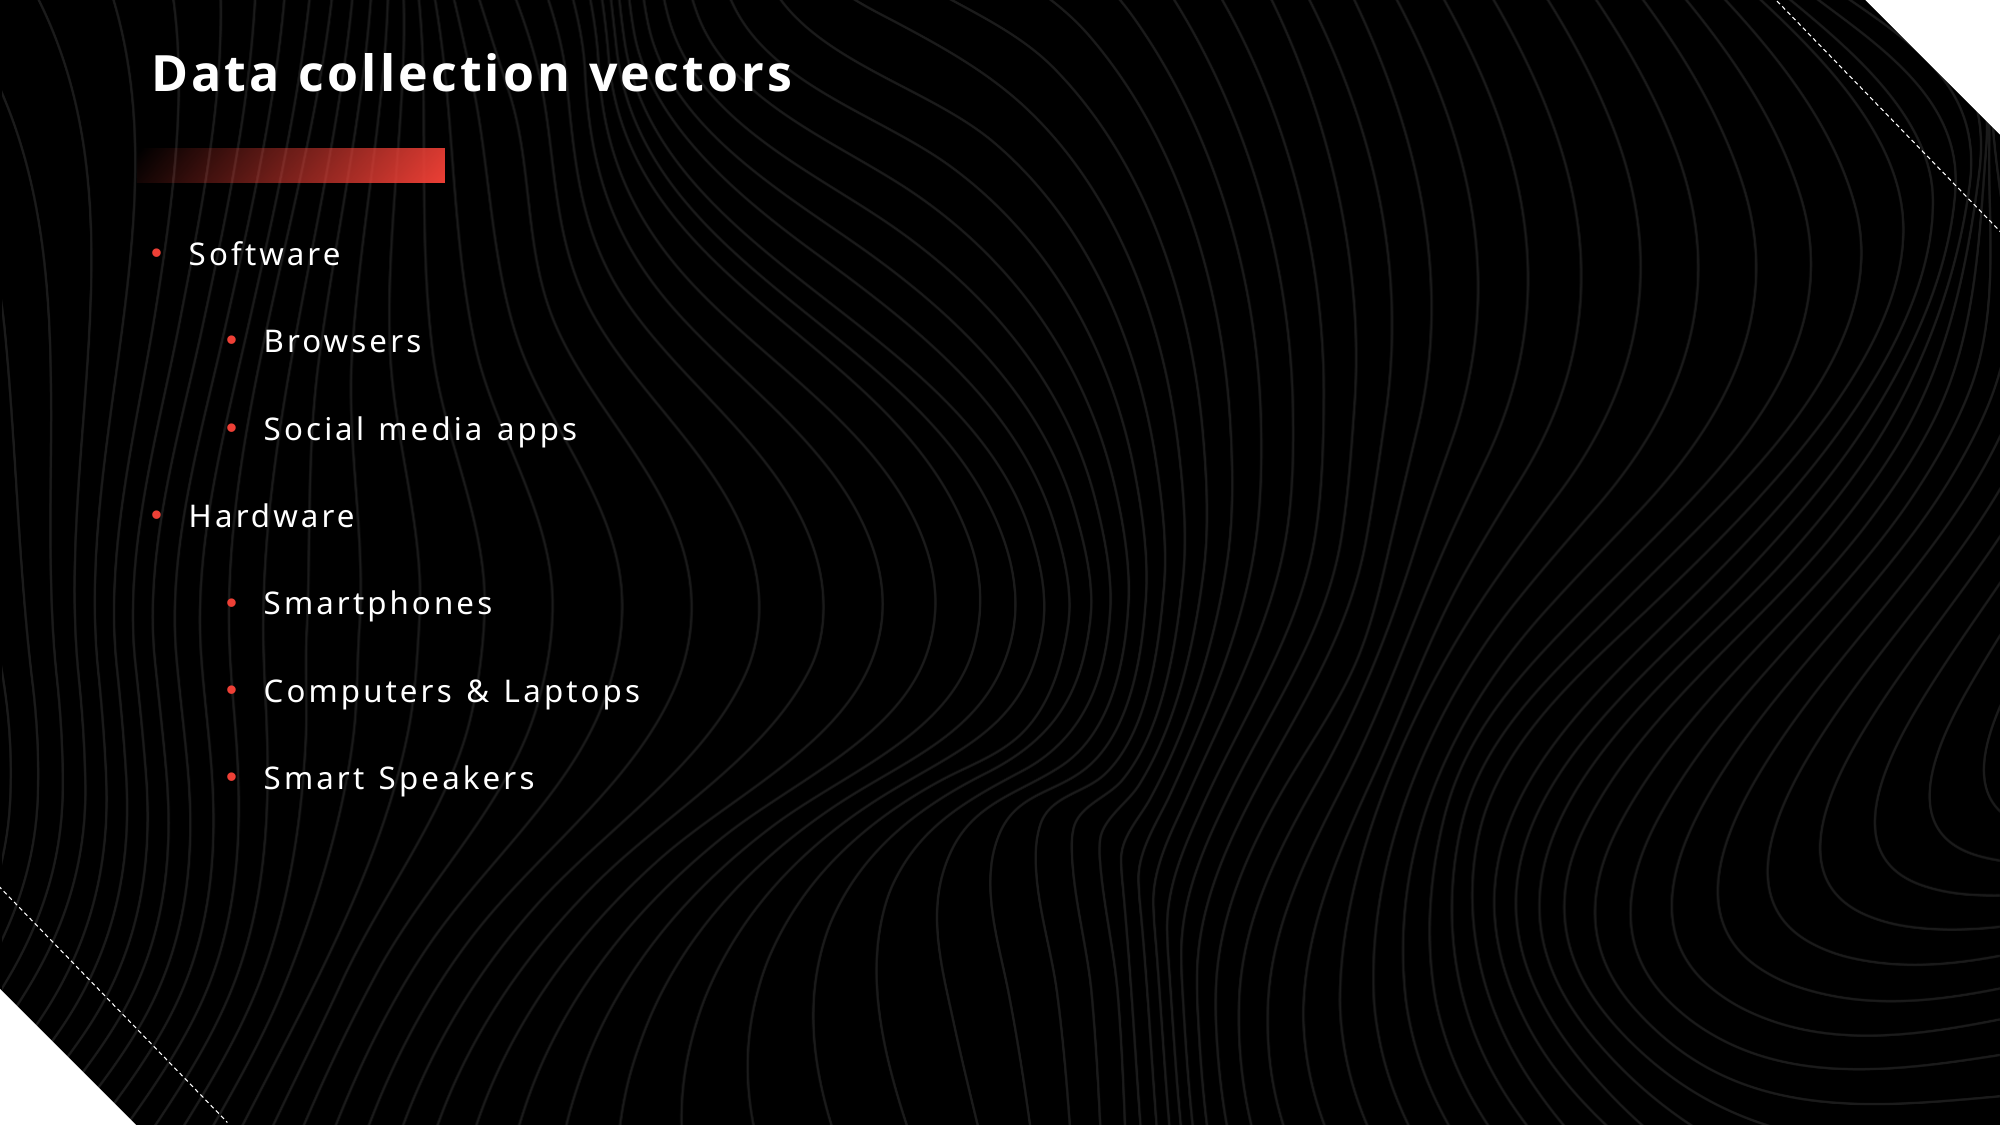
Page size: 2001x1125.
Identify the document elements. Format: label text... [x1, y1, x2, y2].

list Software Browsers Social media apps Hardware Smartphones Computers & Laptops Smart Speakers [136, 207, 1864, 946]
title Data collection vectors [136, 27, 1863, 124]
